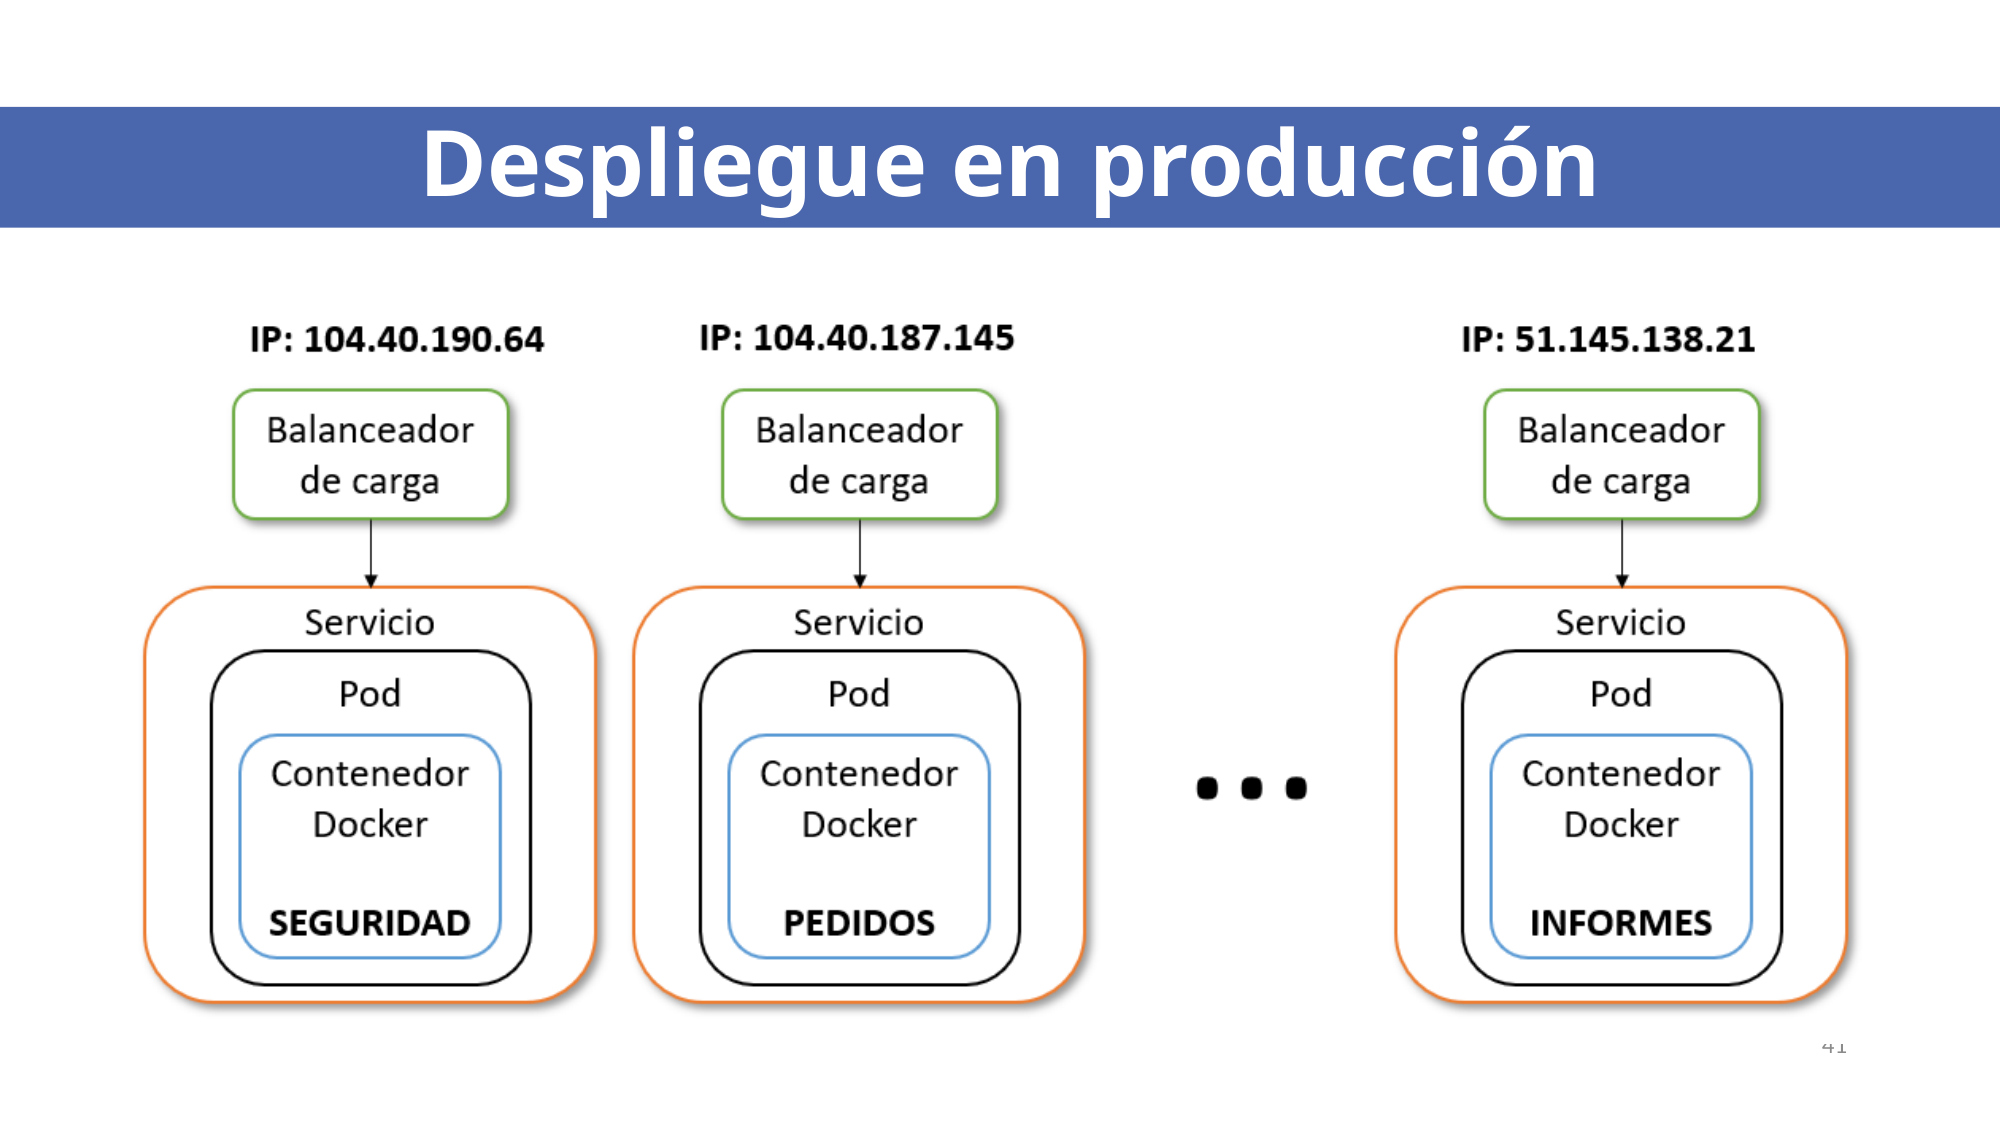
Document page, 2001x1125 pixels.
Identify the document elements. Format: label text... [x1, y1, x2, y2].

text_box [0, 106, 2000, 229]
title Despliegue en producción [91, 105, 1931, 228]
picture [118, 263, 1882, 1044]
slide_number 41 [1412, 1044, 1863, 1074]
